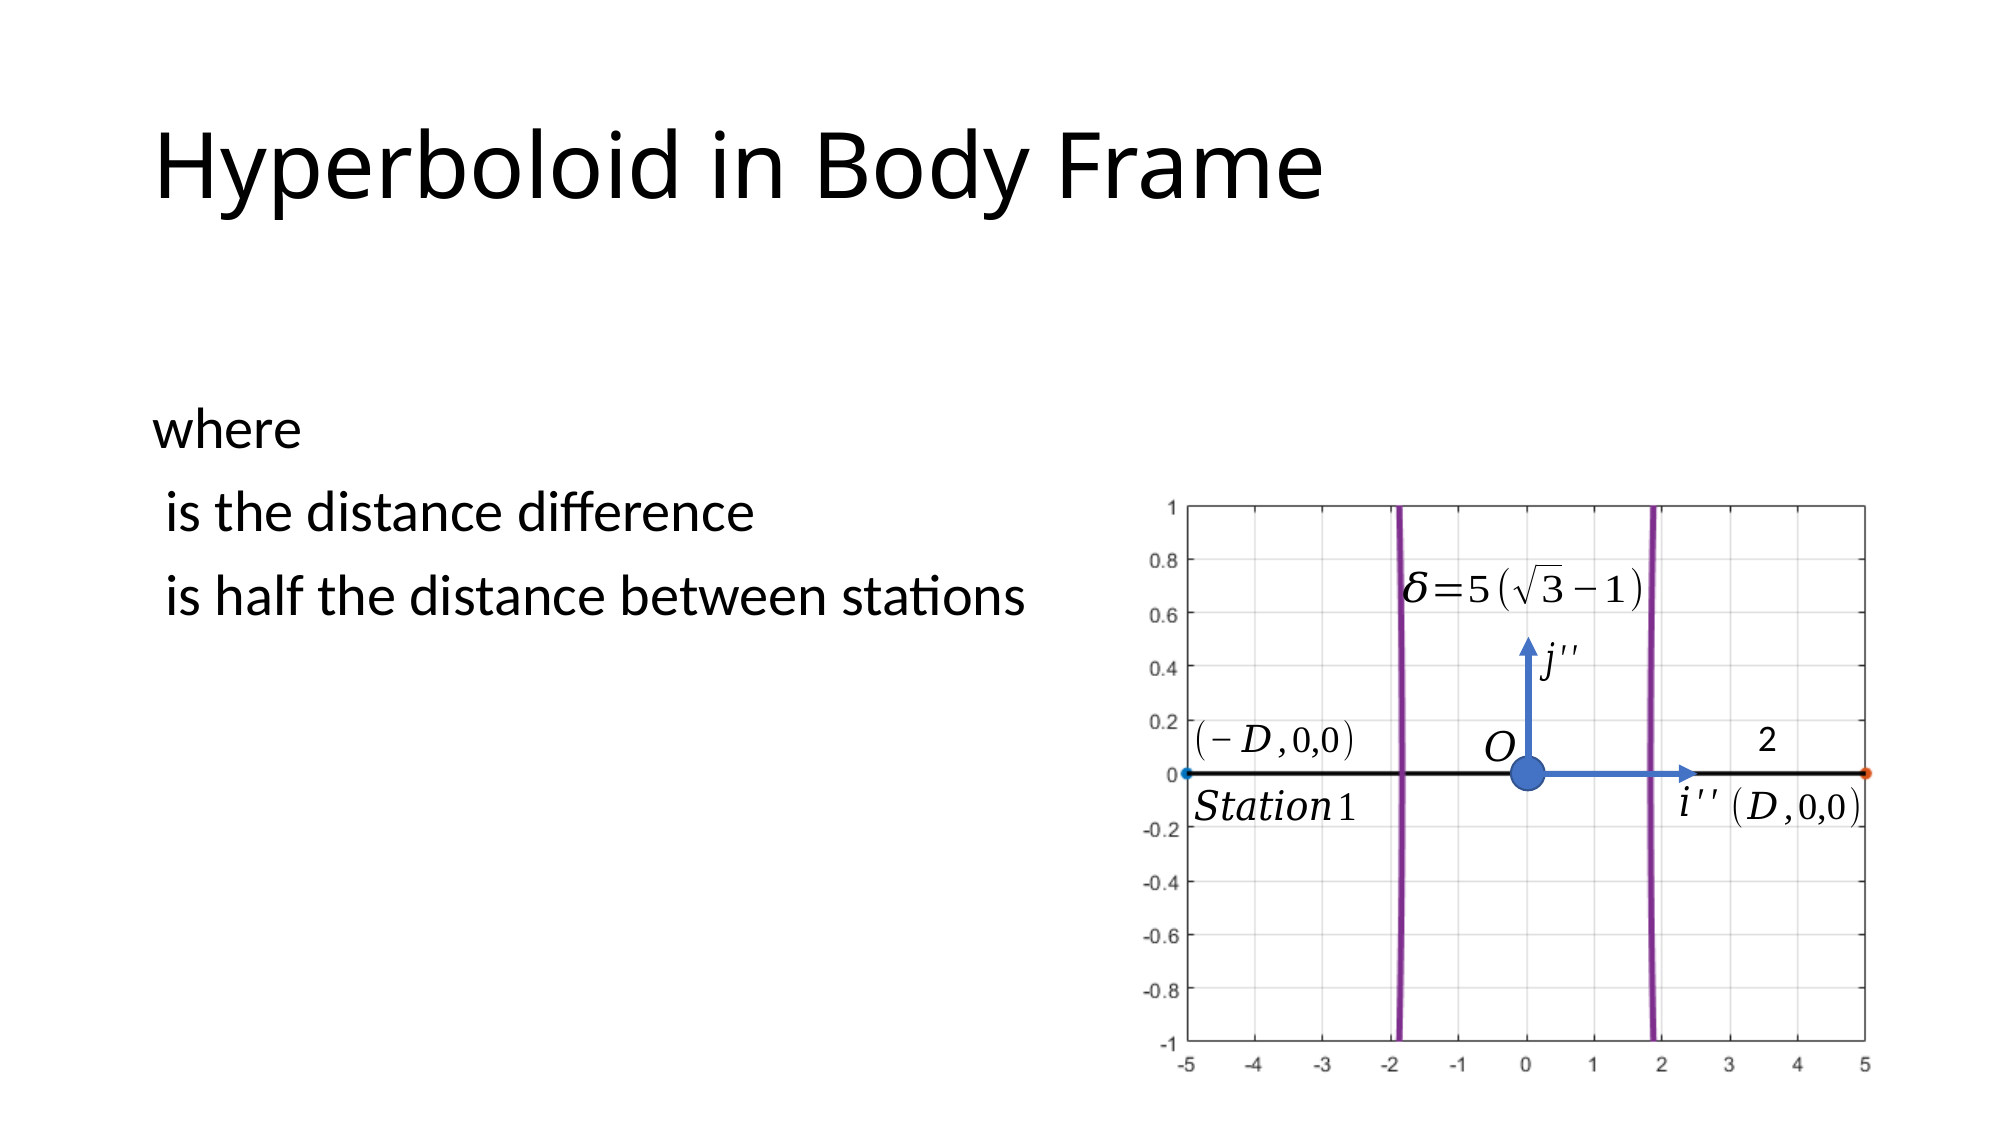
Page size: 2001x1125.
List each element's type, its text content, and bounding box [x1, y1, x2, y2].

title Hyperboloid in Body Frame [137, 59, 1863, 278]
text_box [1073, 457, 1949, 1114]
